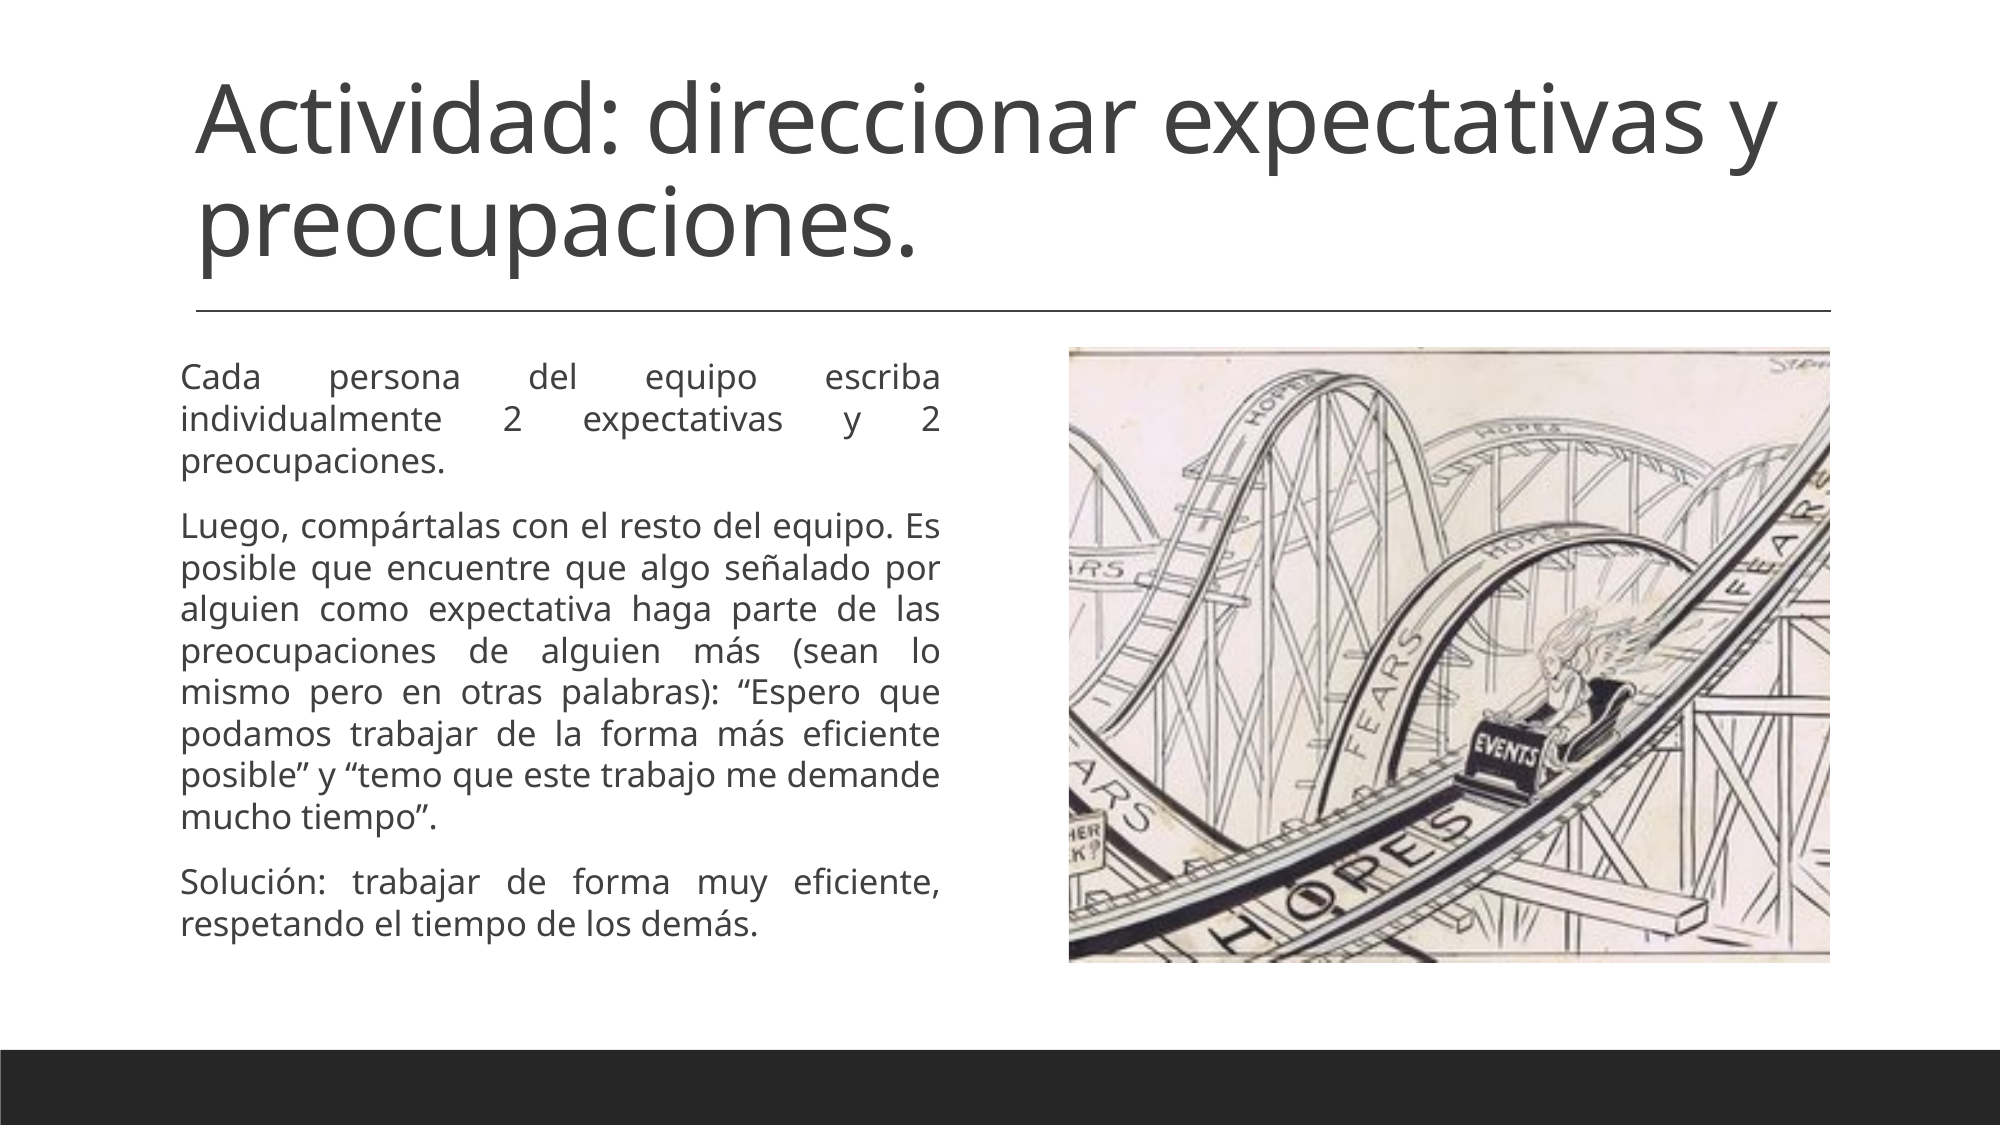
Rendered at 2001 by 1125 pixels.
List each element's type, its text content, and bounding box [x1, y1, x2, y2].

list Cada persona del equipo escriba individualmente 2 expectativas y 2 preocupaciones. Luego, compártalas con el resto del equipo. Es posible que encuentre que algo señalado por alguien como expectativa haga parte de las preocupaciones de alguien más (sean lo mismo pero en otras palabras): “Espero que podamos trabajar de la forma más eficiente posible” y “temo que este trabajo me demande mucho tiempo”. Solución: trabajar de forma muy eficiente, respetando el tiempo de los demás. [180, 347, 942, 963]
picture [1068, 347, 1831, 964]
title Actividad: direccionar expectativas y preocupaciones. [180, 47, 1830, 285]
